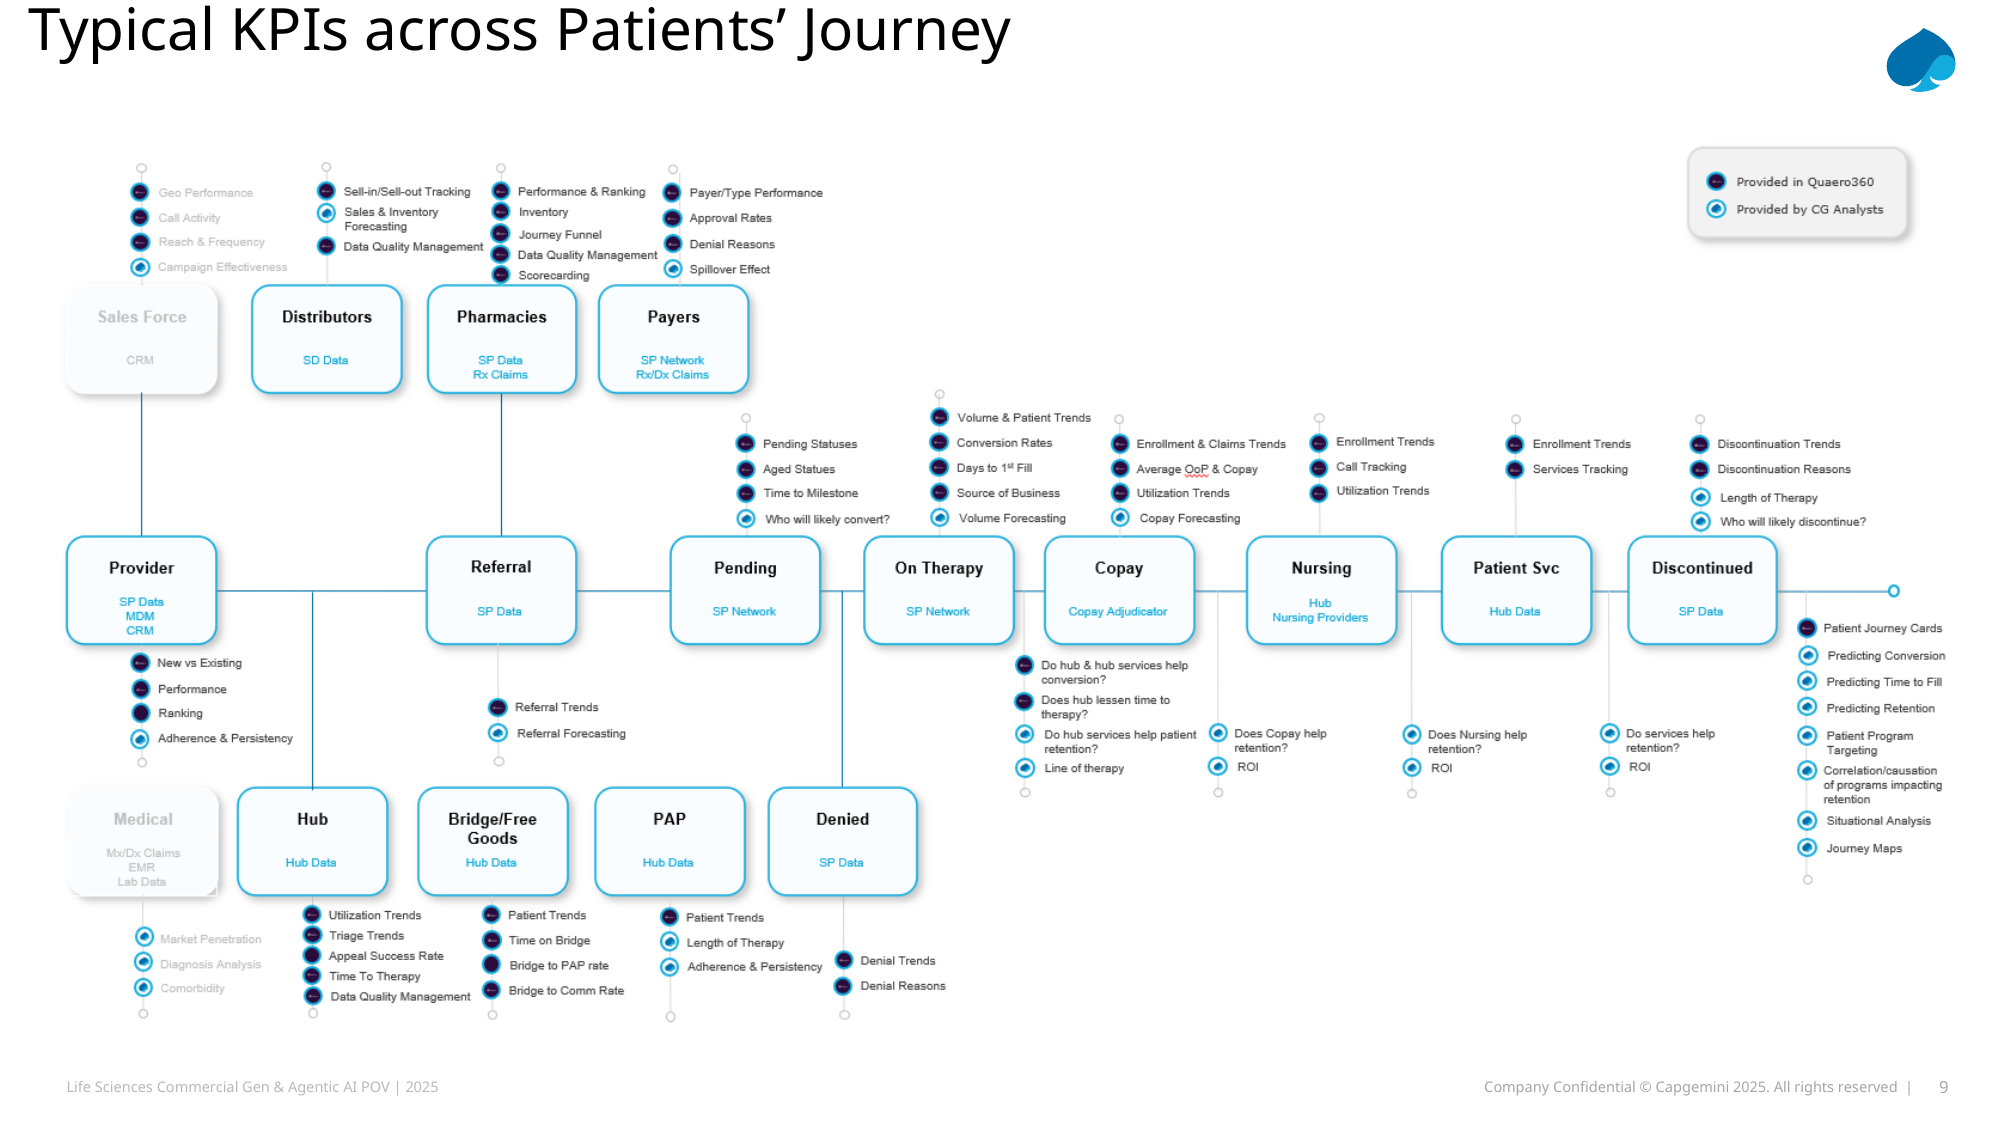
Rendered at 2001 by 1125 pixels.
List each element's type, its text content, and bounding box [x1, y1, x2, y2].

title Typical KPIs across Patients’ Journey [28, 0, 1854, 138]
picture [55, 112, 1955, 1027]
